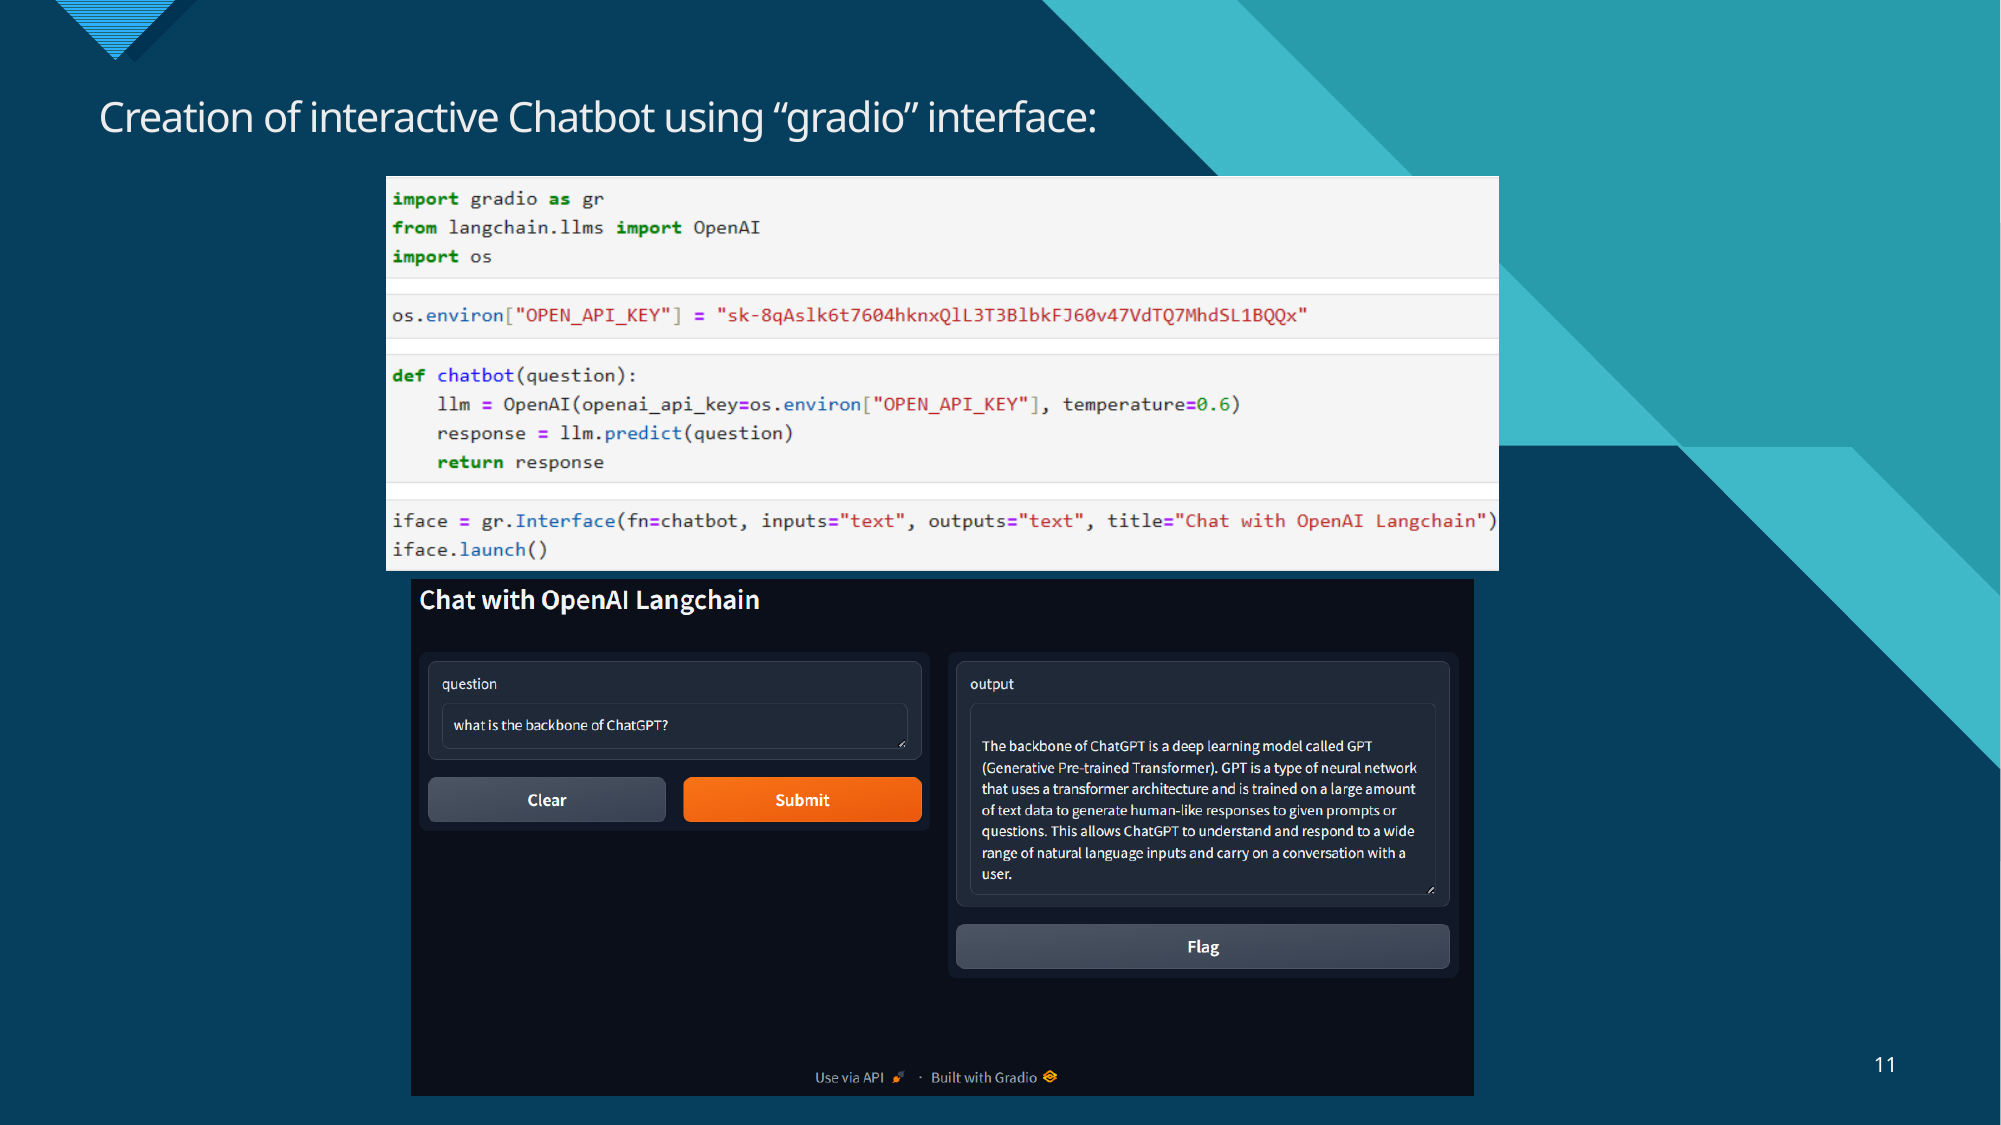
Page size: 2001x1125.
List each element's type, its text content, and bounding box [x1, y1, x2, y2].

slide_number 11 [1845, 1035, 1913, 1096]
picture [412, 580, 1473, 1095]
picture [387, 175, 1499, 570]
title Creation of interactive Chatbot using “gradio” interface: [72, 89, 1913, 150]
